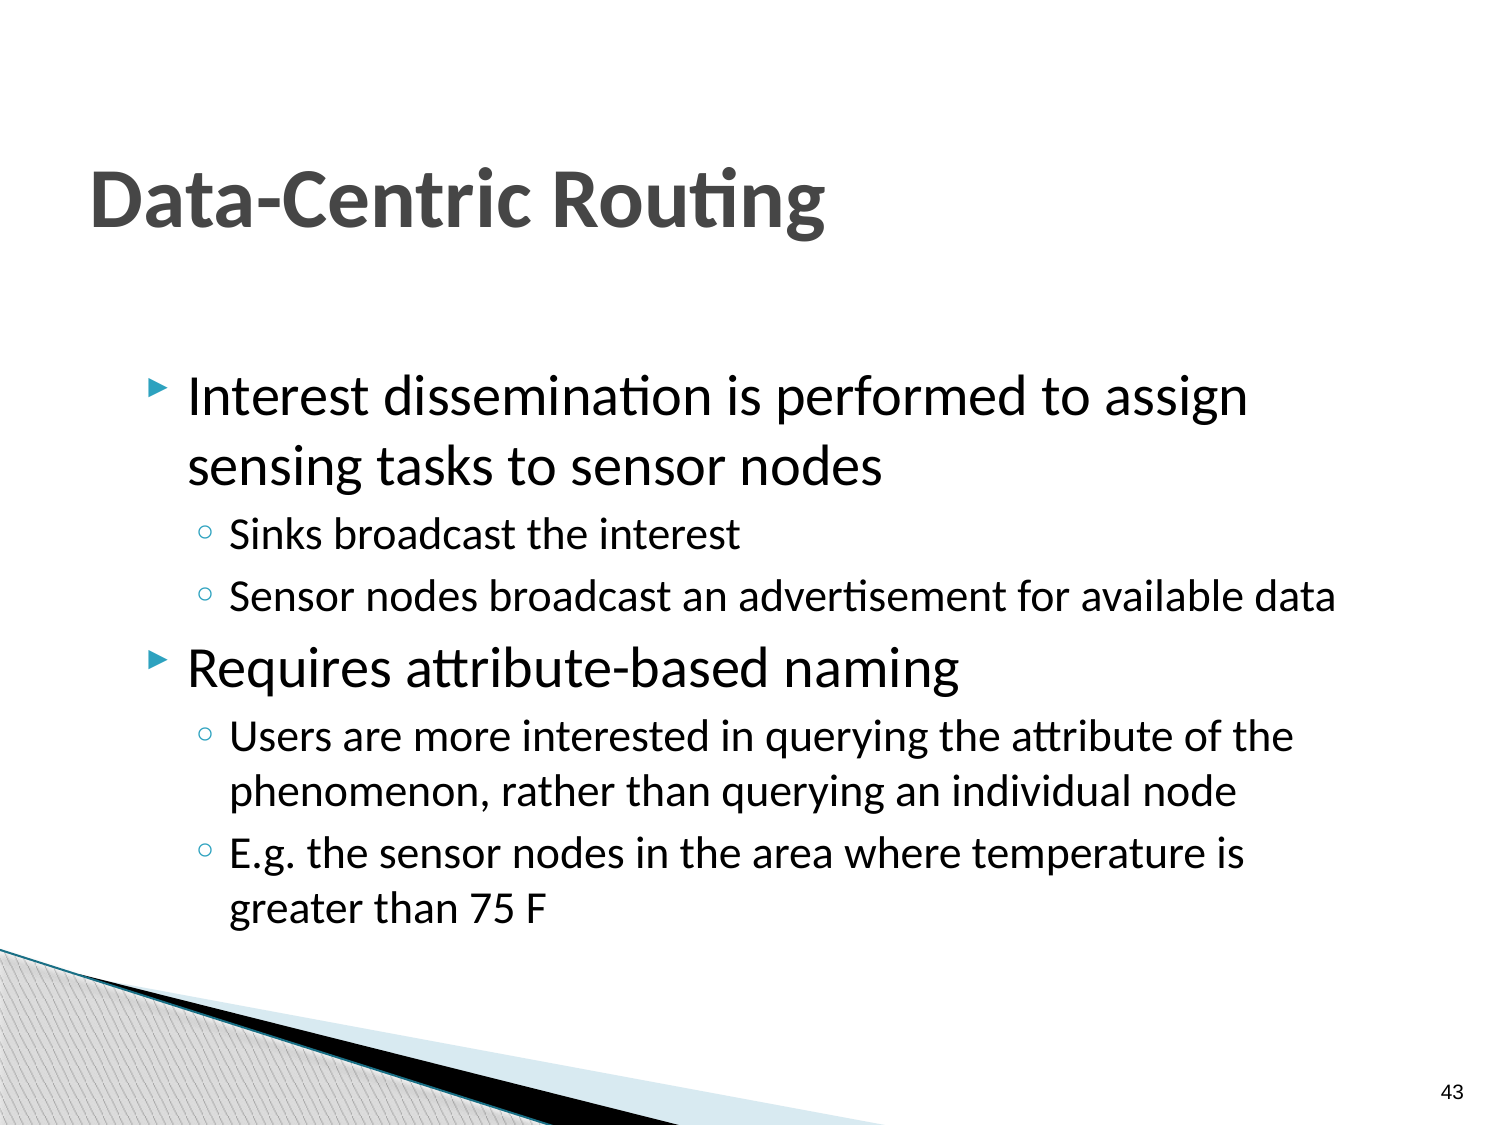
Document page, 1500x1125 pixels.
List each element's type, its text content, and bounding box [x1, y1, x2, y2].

title Data-Centric Routing [75, 99, 1438, 288]
slide_number 43 [1418, 1051, 1479, 1112]
list Interest dissemination is performed to assign sensing tasks to sensor nodes Sinks broadcast the interest Sensor nodes broadcast an advertisement for available data Requires attribute-based naming Users are more interested in querying the attribute of the phenomenon, rather than querying an individual node E.g. the sensor nodes in the area where temperature is greater than 75 F [112, 350, 1388, 1025]
